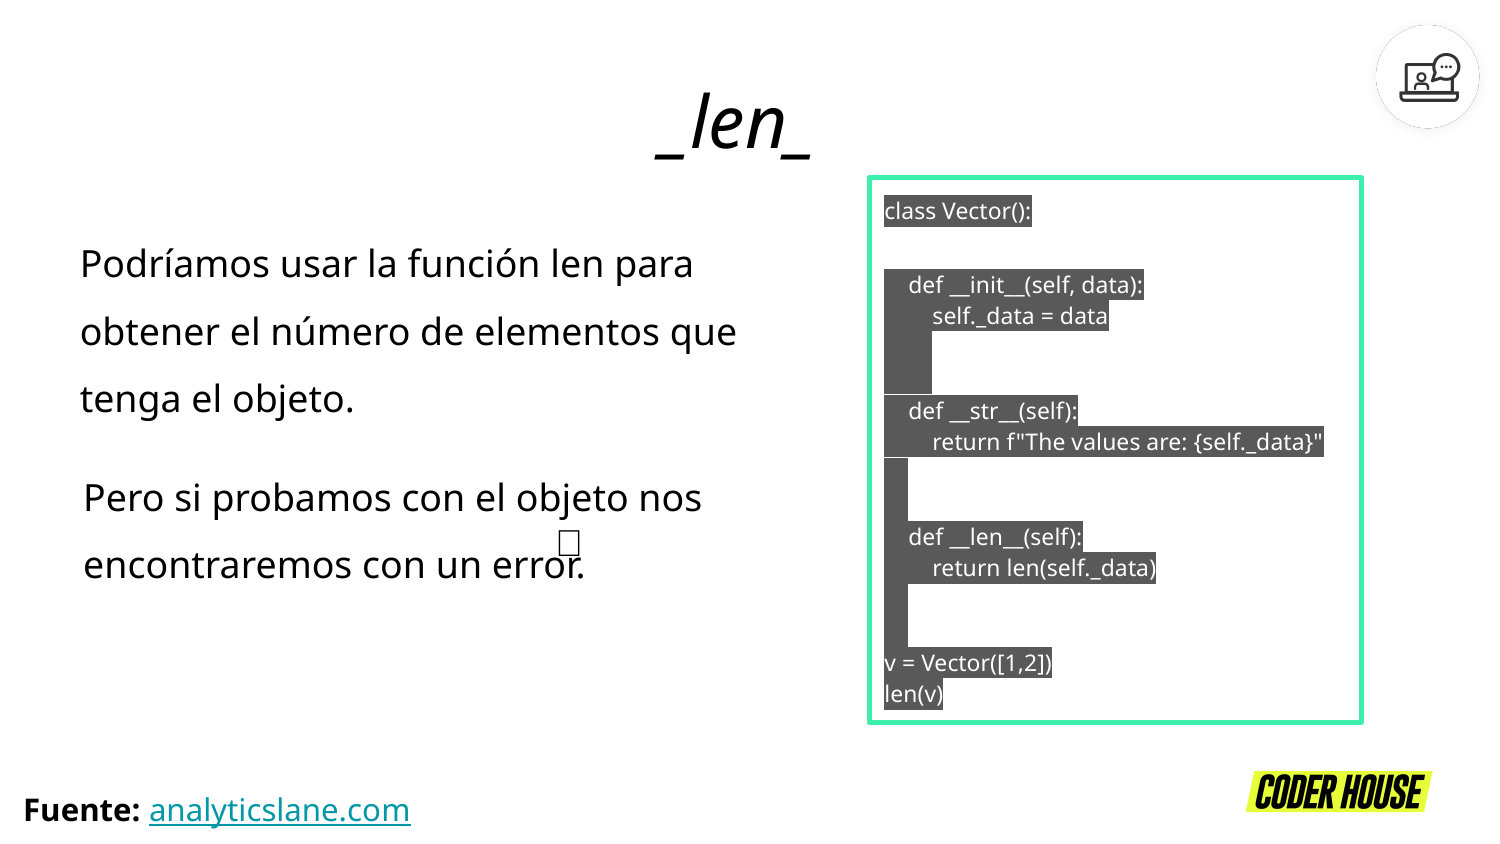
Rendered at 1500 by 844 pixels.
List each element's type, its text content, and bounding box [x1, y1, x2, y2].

text_box 🤯 [540, 503, 648, 579]
picture [1241, 764, 1437, 819]
text_box Pero si probamos con el objeto nos encontraremos con un error. [68, 436, 787, 602]
text_box _len_ [274, 60, 1204, 223]
list Podríamos usar la función len para obtener el número de elementos que tenga el objeto. [64, 202, 815, 365]
text_box class Vector(): def __init__(self, data): self._data = data def __str__(self): return f"The values are: {self._data}" def __len__(self): return len(self._data) v = Vector([1,2]) len(v) [869, 177, 1362, 723]
picture [1363, 12, 1492, 141]
text_box Fuente: analyticslane.com [8, 775, 496, 844]
